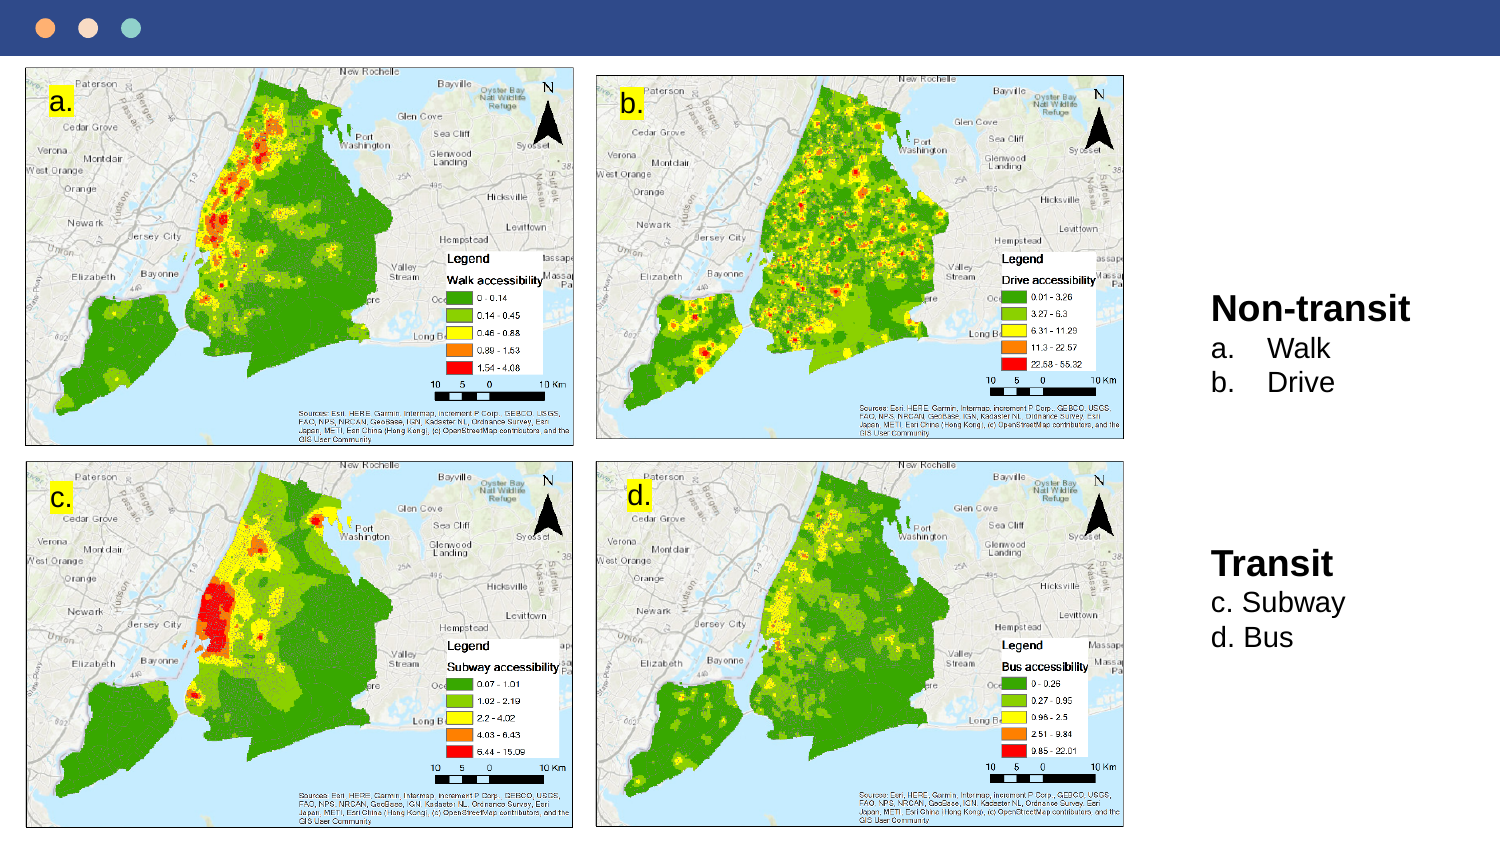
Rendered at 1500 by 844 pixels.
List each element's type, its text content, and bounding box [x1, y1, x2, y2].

text_box Non-transit Walk Drive Transit c. Subway d. Bus [1195, 276, 1453, 661]
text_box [0, 0, 1500, 57]
picture [9, 55, 1131, 840]
